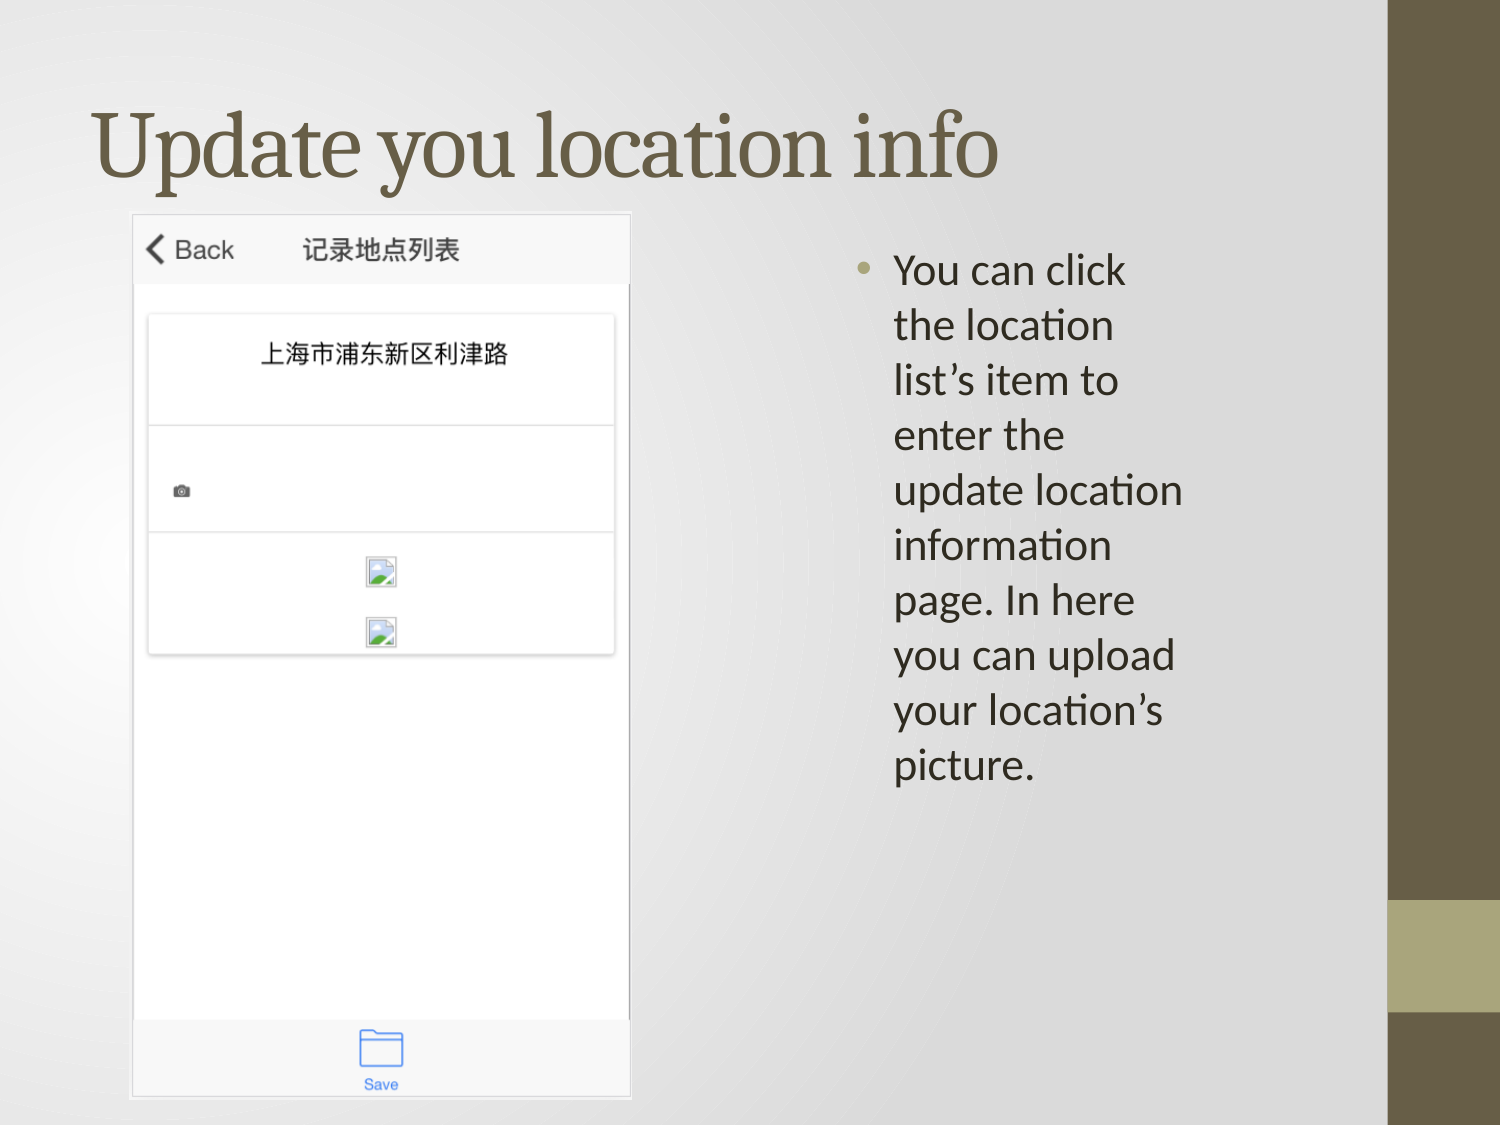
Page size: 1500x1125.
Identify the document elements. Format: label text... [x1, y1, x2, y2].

list You can click the location list’s item to enter the update location information page. In here you can upload your location’s picture. [822, 232, 1212, 1050]
title Update you location info [75, 45, 1325, 233]
picture [128, 211, 633, 1100]
